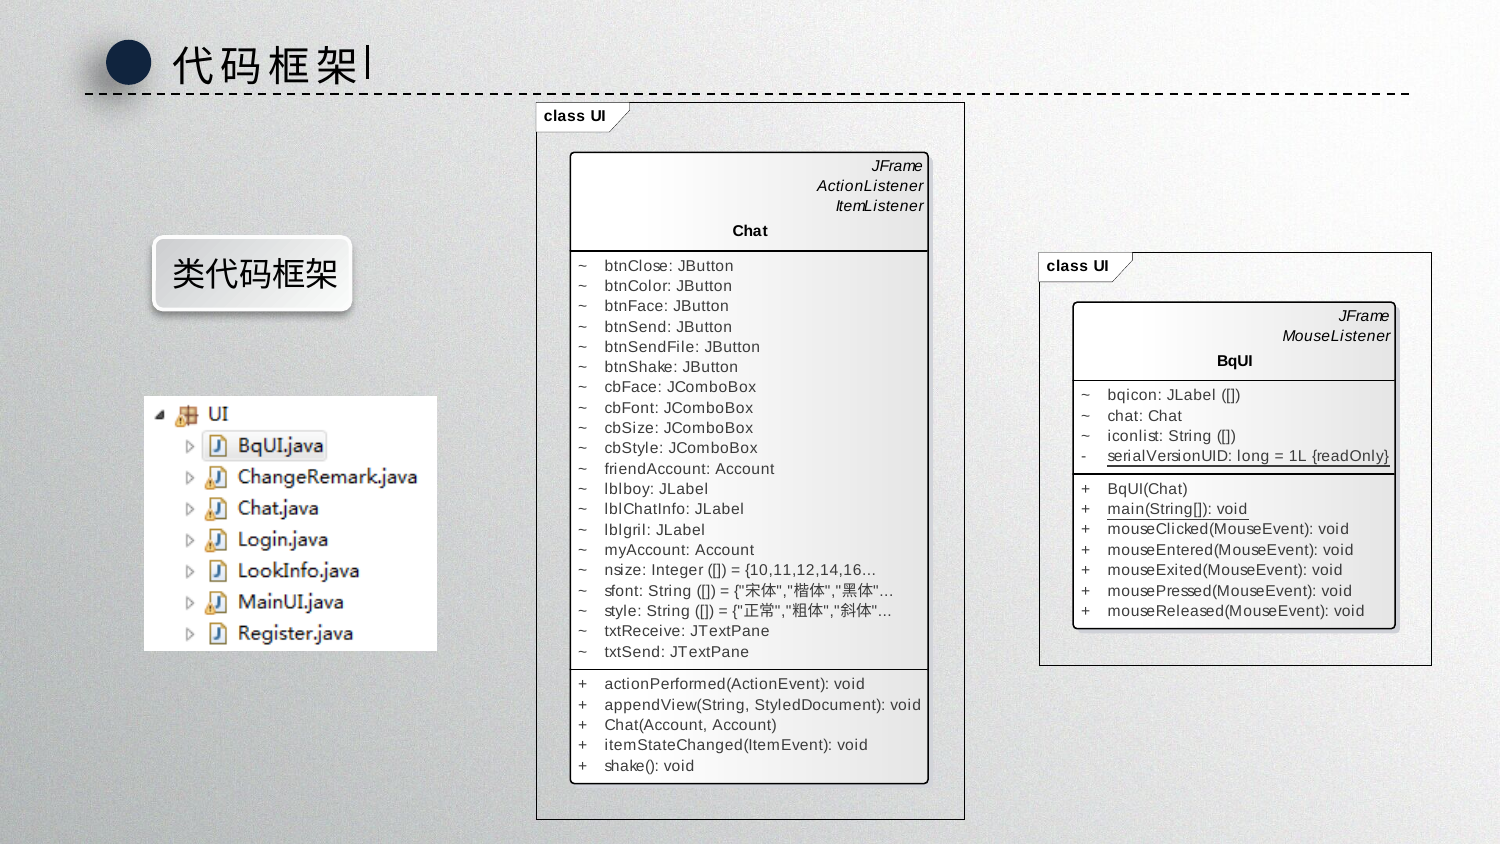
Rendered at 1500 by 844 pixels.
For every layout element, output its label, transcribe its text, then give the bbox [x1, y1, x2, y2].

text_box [153, 233, 352, 310]
text_box 代码框架 [157, 31, 374, 93]
picture [0, 0, 1500, 844]
text_box [104, 37, 154, 87]
